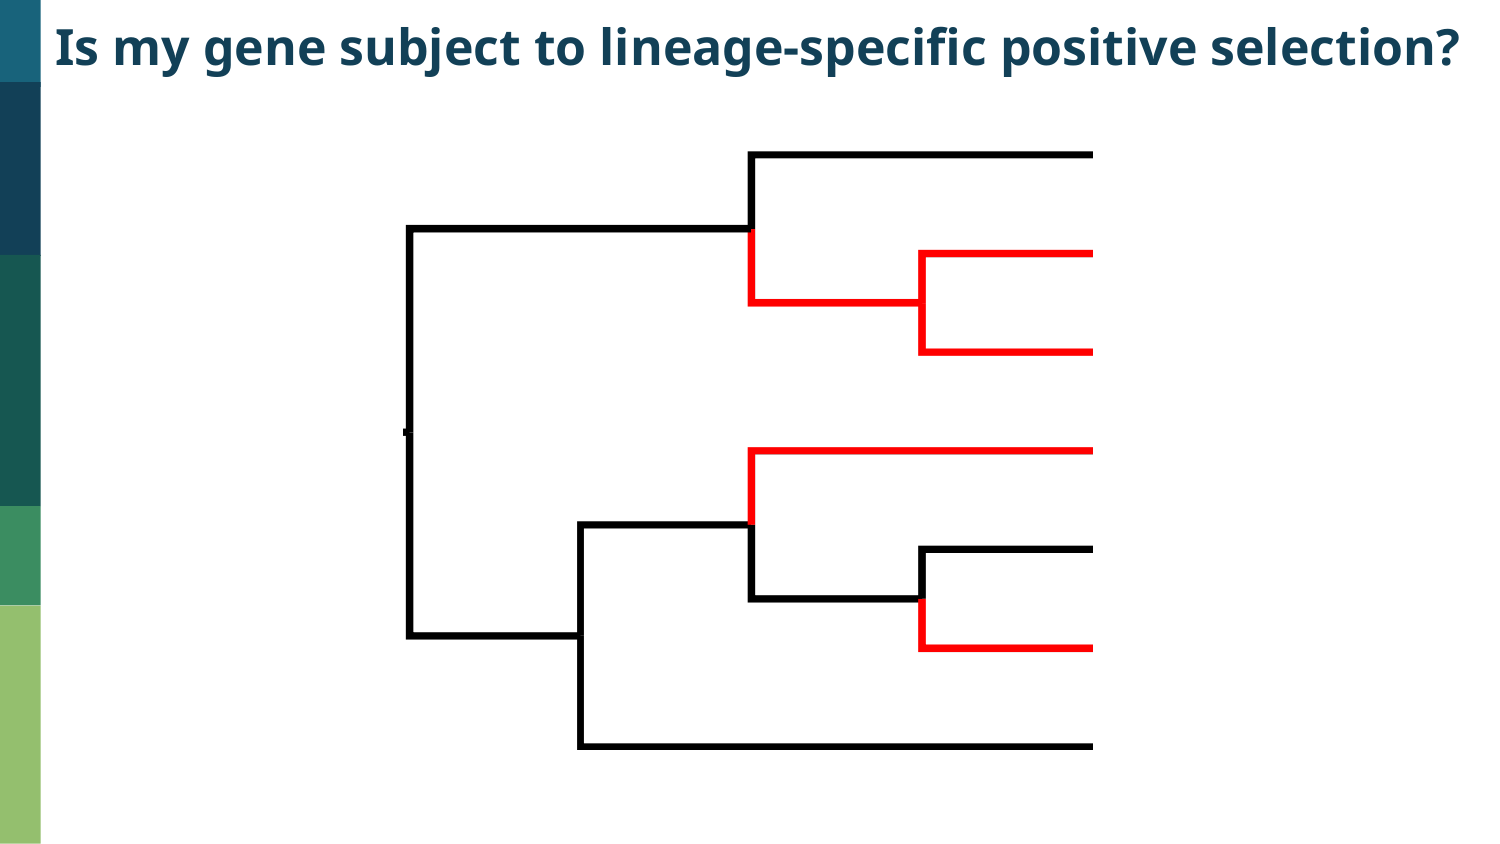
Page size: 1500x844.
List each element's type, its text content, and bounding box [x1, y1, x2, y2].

text_box Is my gene subject to lineage-specific positive selection? [40, 0, 1500, 146]
picture [397, 149, 1098, 751]
